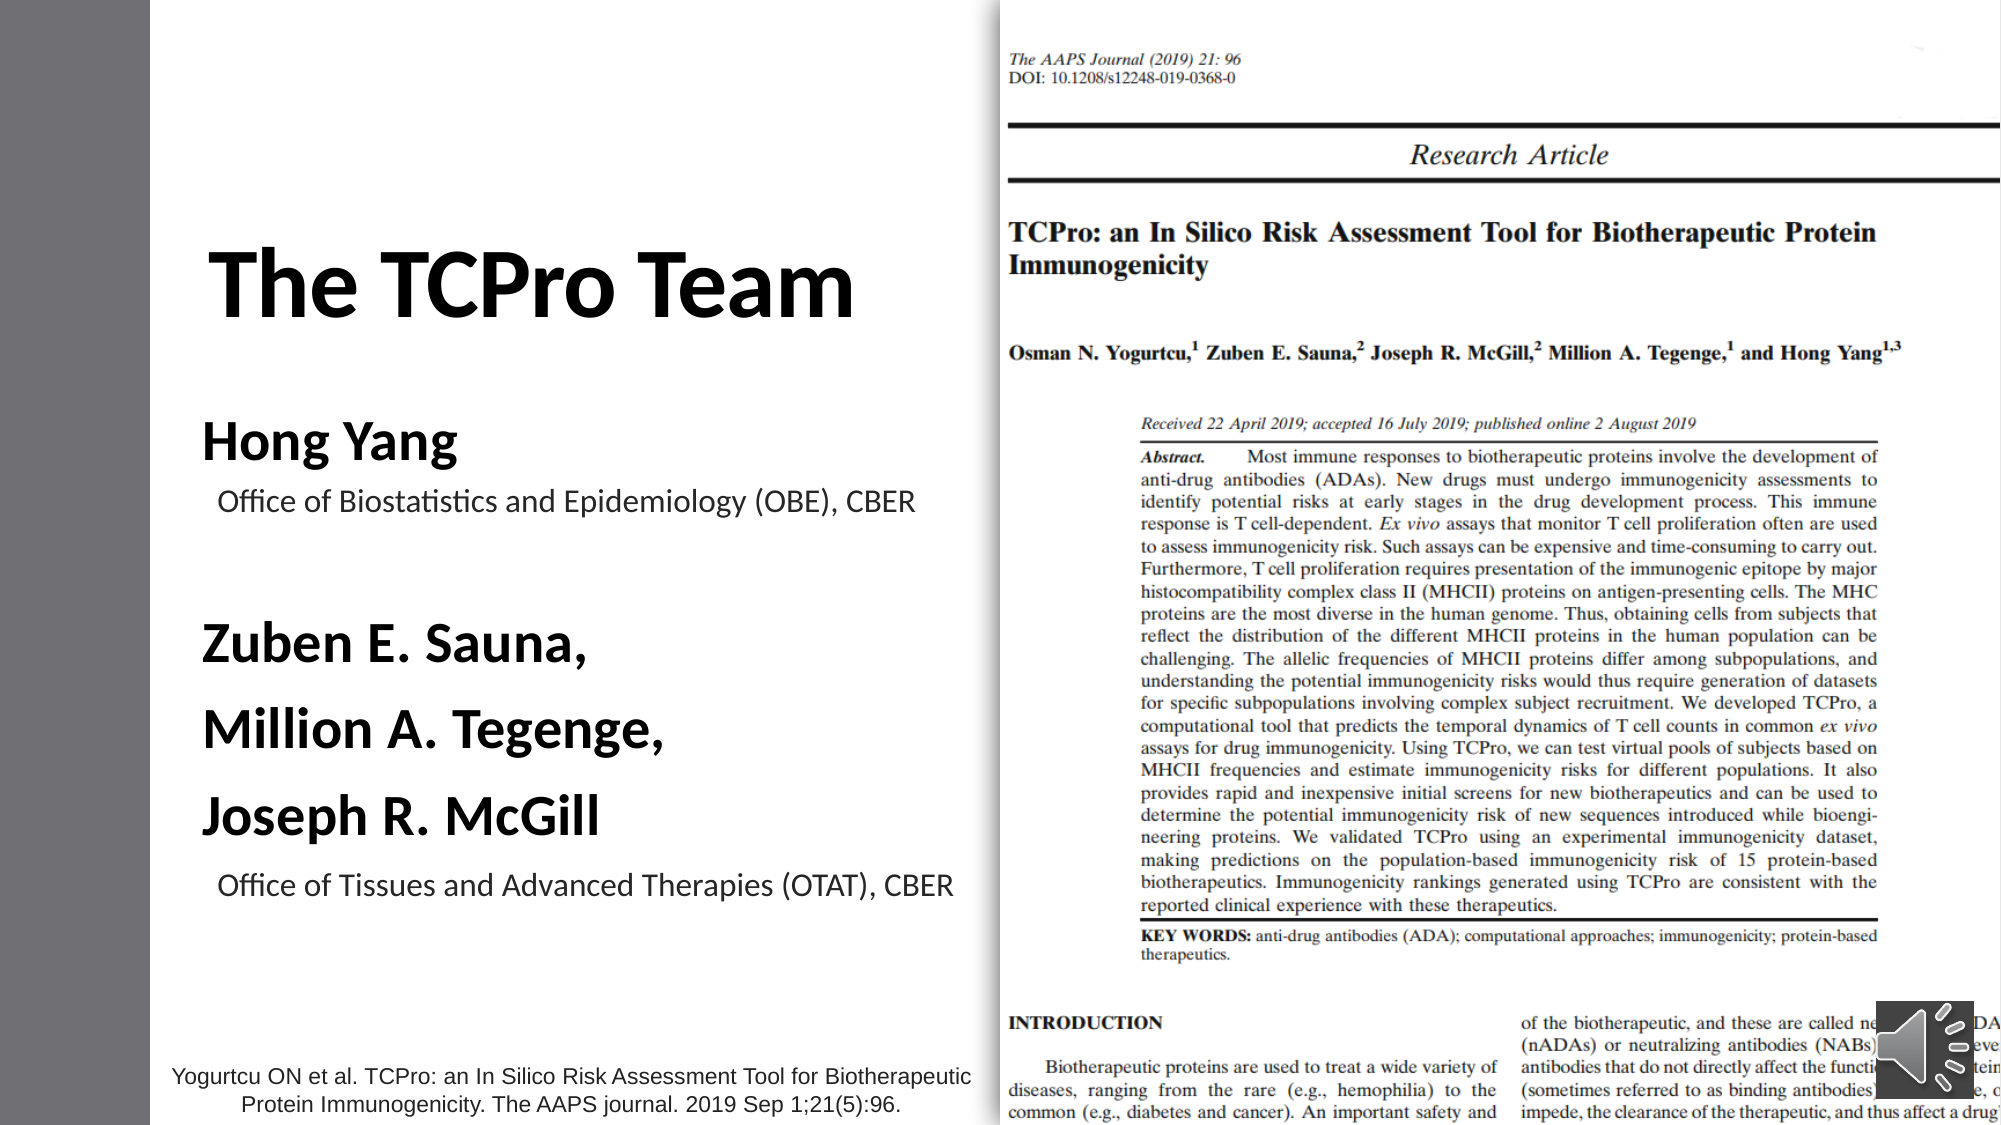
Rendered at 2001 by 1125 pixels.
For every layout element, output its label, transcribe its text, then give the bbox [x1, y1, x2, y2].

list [999, 0, 2000, 1125]
title The TCPro Team [193, 92, 938, 348]
text_box [0, 0, 151, 1125]
text_box Yogurtcu ON et al. TCPro: an In Silico Risk Assessment Tool for Biotherapeutic Protein Immunogenicity. The AAPS journal. 2019 Sep 1;21(5):96. [146, 1054, 993, 1124]
list Hong Yang Office of Biostatistics and Epidemiology (OBE), CBER Zuben E. Sauna, Million A. Tegenge, Joseph R. McGill Office of Tissues and Advanced Therapies (OTAT), CBER [187, 399, 976, 1032]
picture [1874, 999, 1976, 1101]
